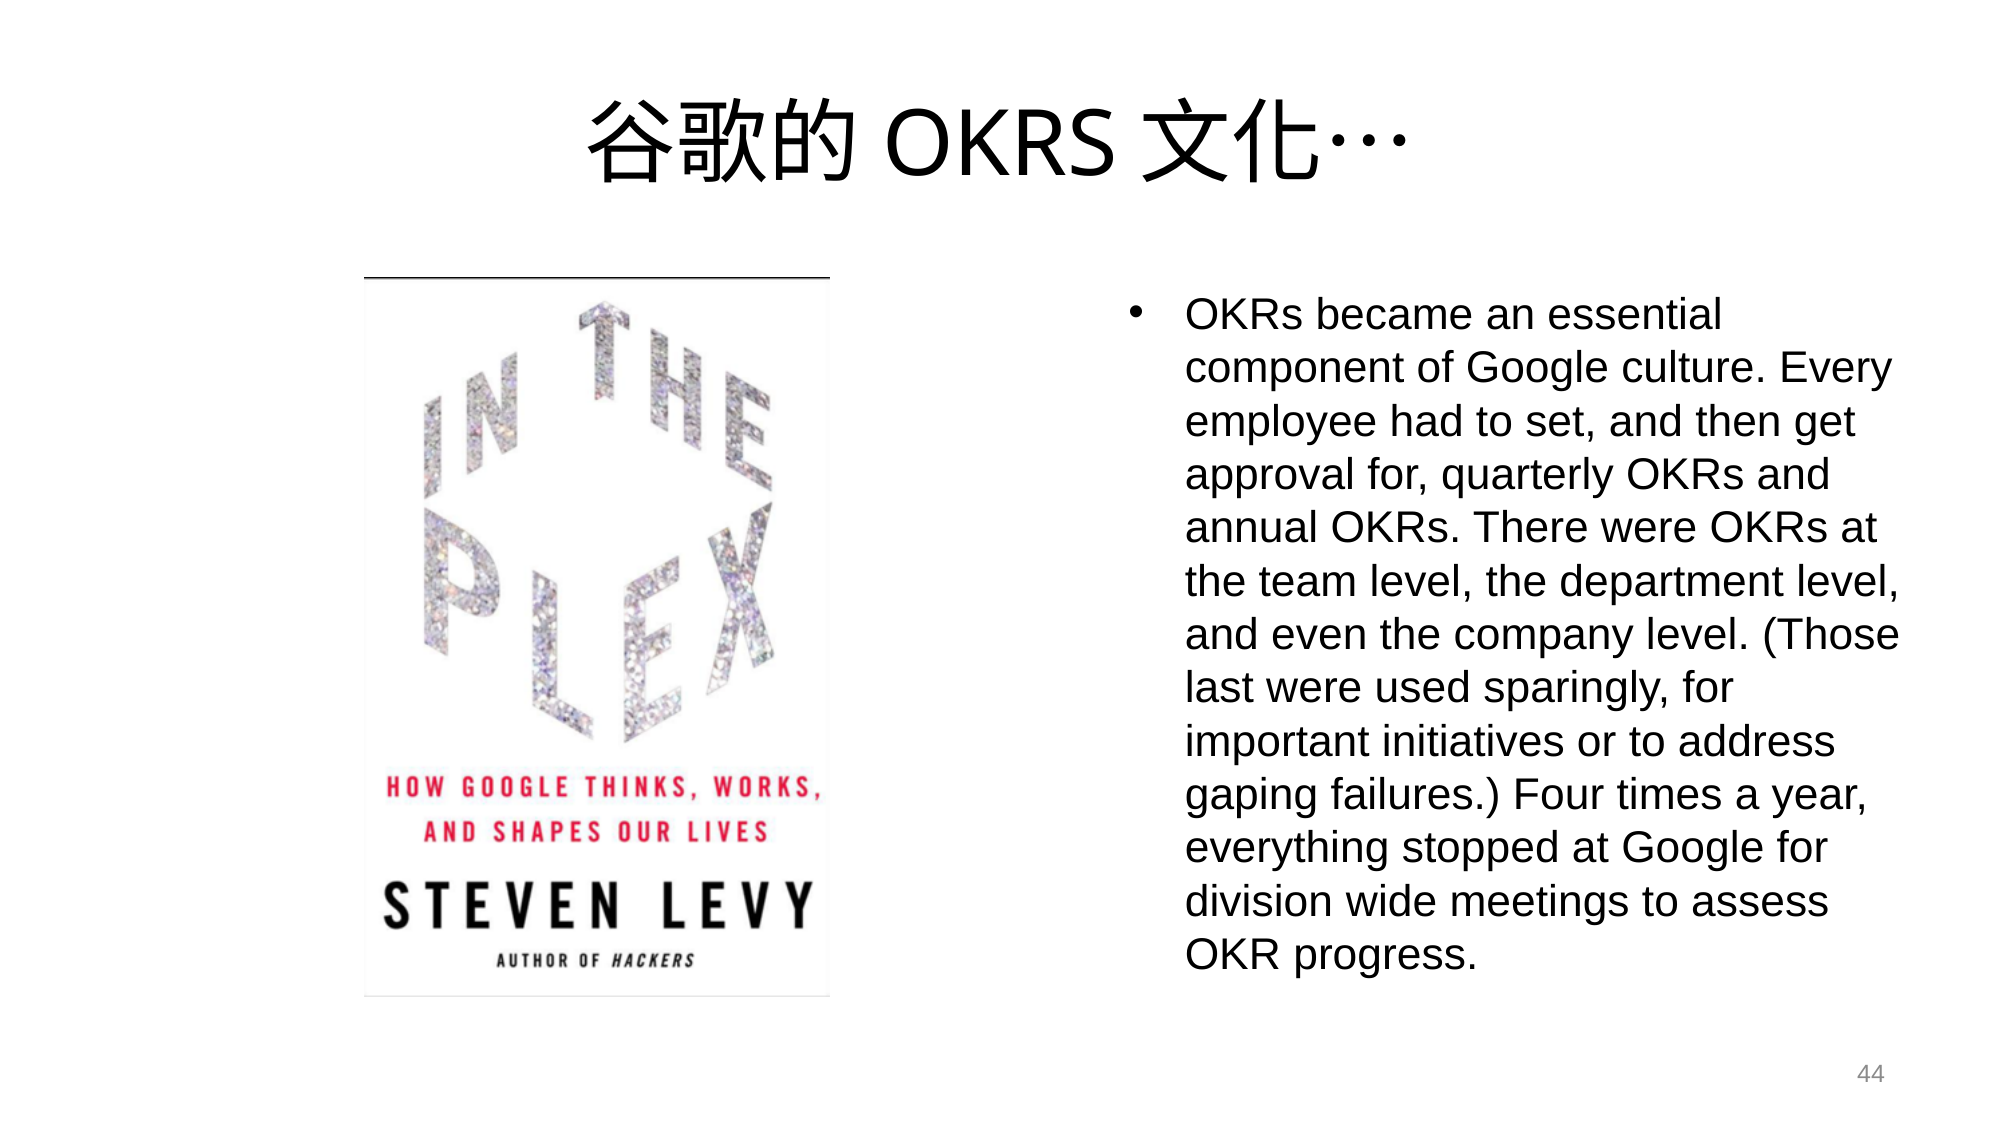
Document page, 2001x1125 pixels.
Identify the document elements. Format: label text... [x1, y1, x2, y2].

list OKRs became an essential component of Google culture. Every employee had to set, and then get approval for, quarterly OKRs and annual OKRs. There were OKRs at the team level, the department level, and even the company level. (Those last were used sparingly, for important initiatives or to address gaping failures.) Four times a year, everything stopped at Google for division wide meetings to assess OKR progress. [1113, 277, 1935, 1050]
picture [364, 277, 830, 997]
slide_number 44 [1433, 1042, 1900, 1103]
title 谷歌的OKRS文化… [99, 45, 1900, 233]
